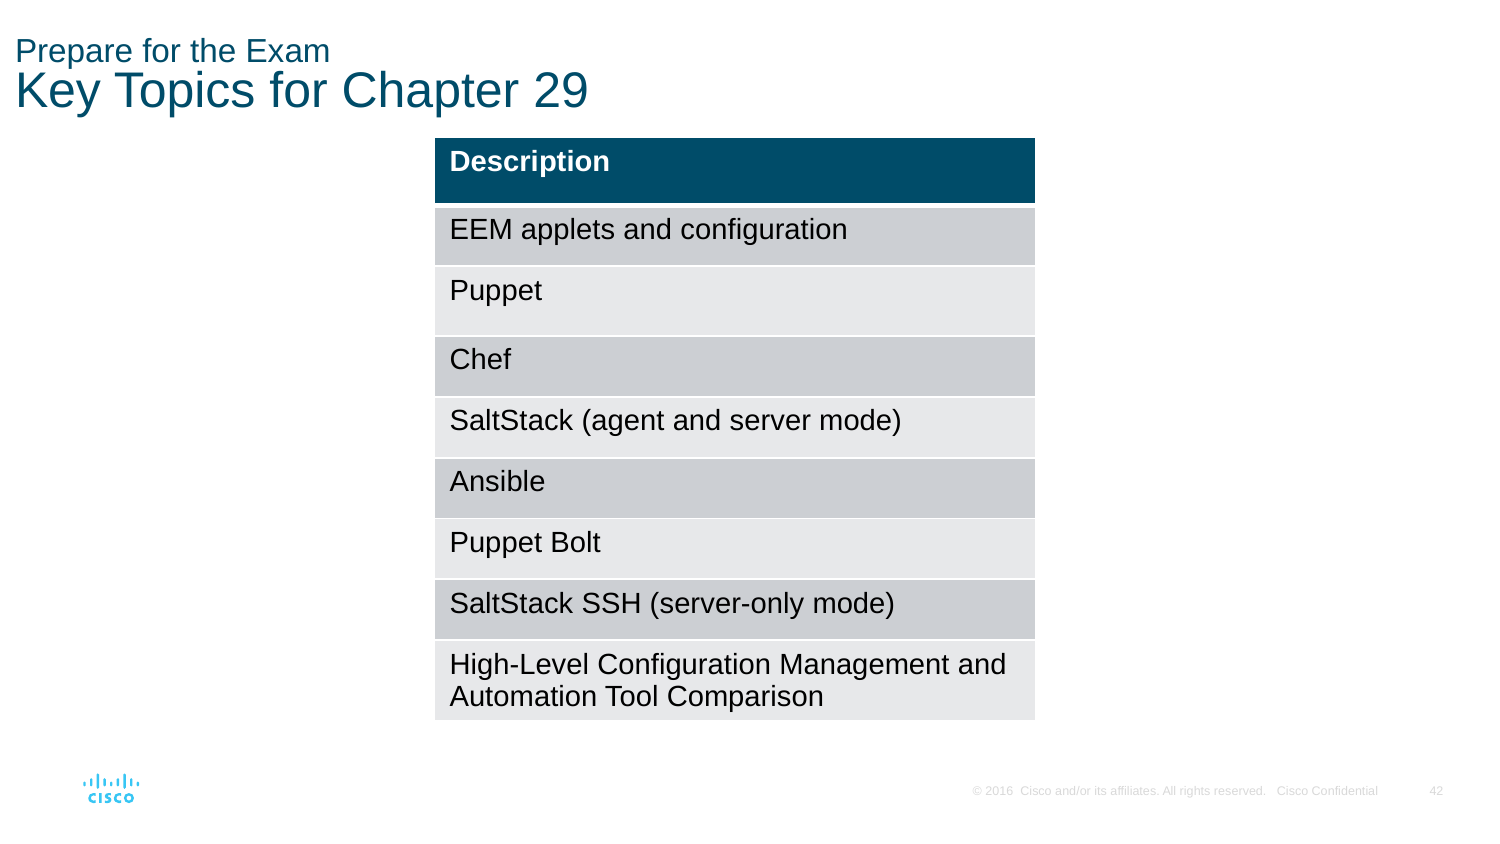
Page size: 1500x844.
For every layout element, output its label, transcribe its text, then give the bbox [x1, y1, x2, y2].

table_cell Puppet [435, 267, 1035, 335]
table_cell SaltStack SSH (server-only mode) [435, 580, 1035, 639]
table_cell EEM applets and configuration [435, 208, 1035, 265]
table_cell Chef [435, 337, 1035, 396]
table_cell SaltStack (agent and server mode) [435, 398, 1035, 457]
table_cell Puppet Bolt [435, 519, 1035, 578]
table_cell Ansible [435, 459, 1035, 518]
title Prepare for the Exam Key Topics for Chapter 29 [0, 17, 1369, 138]
table_cell High-Level Configuration Management and Automation Tool Comparison [435, 641, 1035, 720]
table_header Description [435, 138, 1035, 203]
